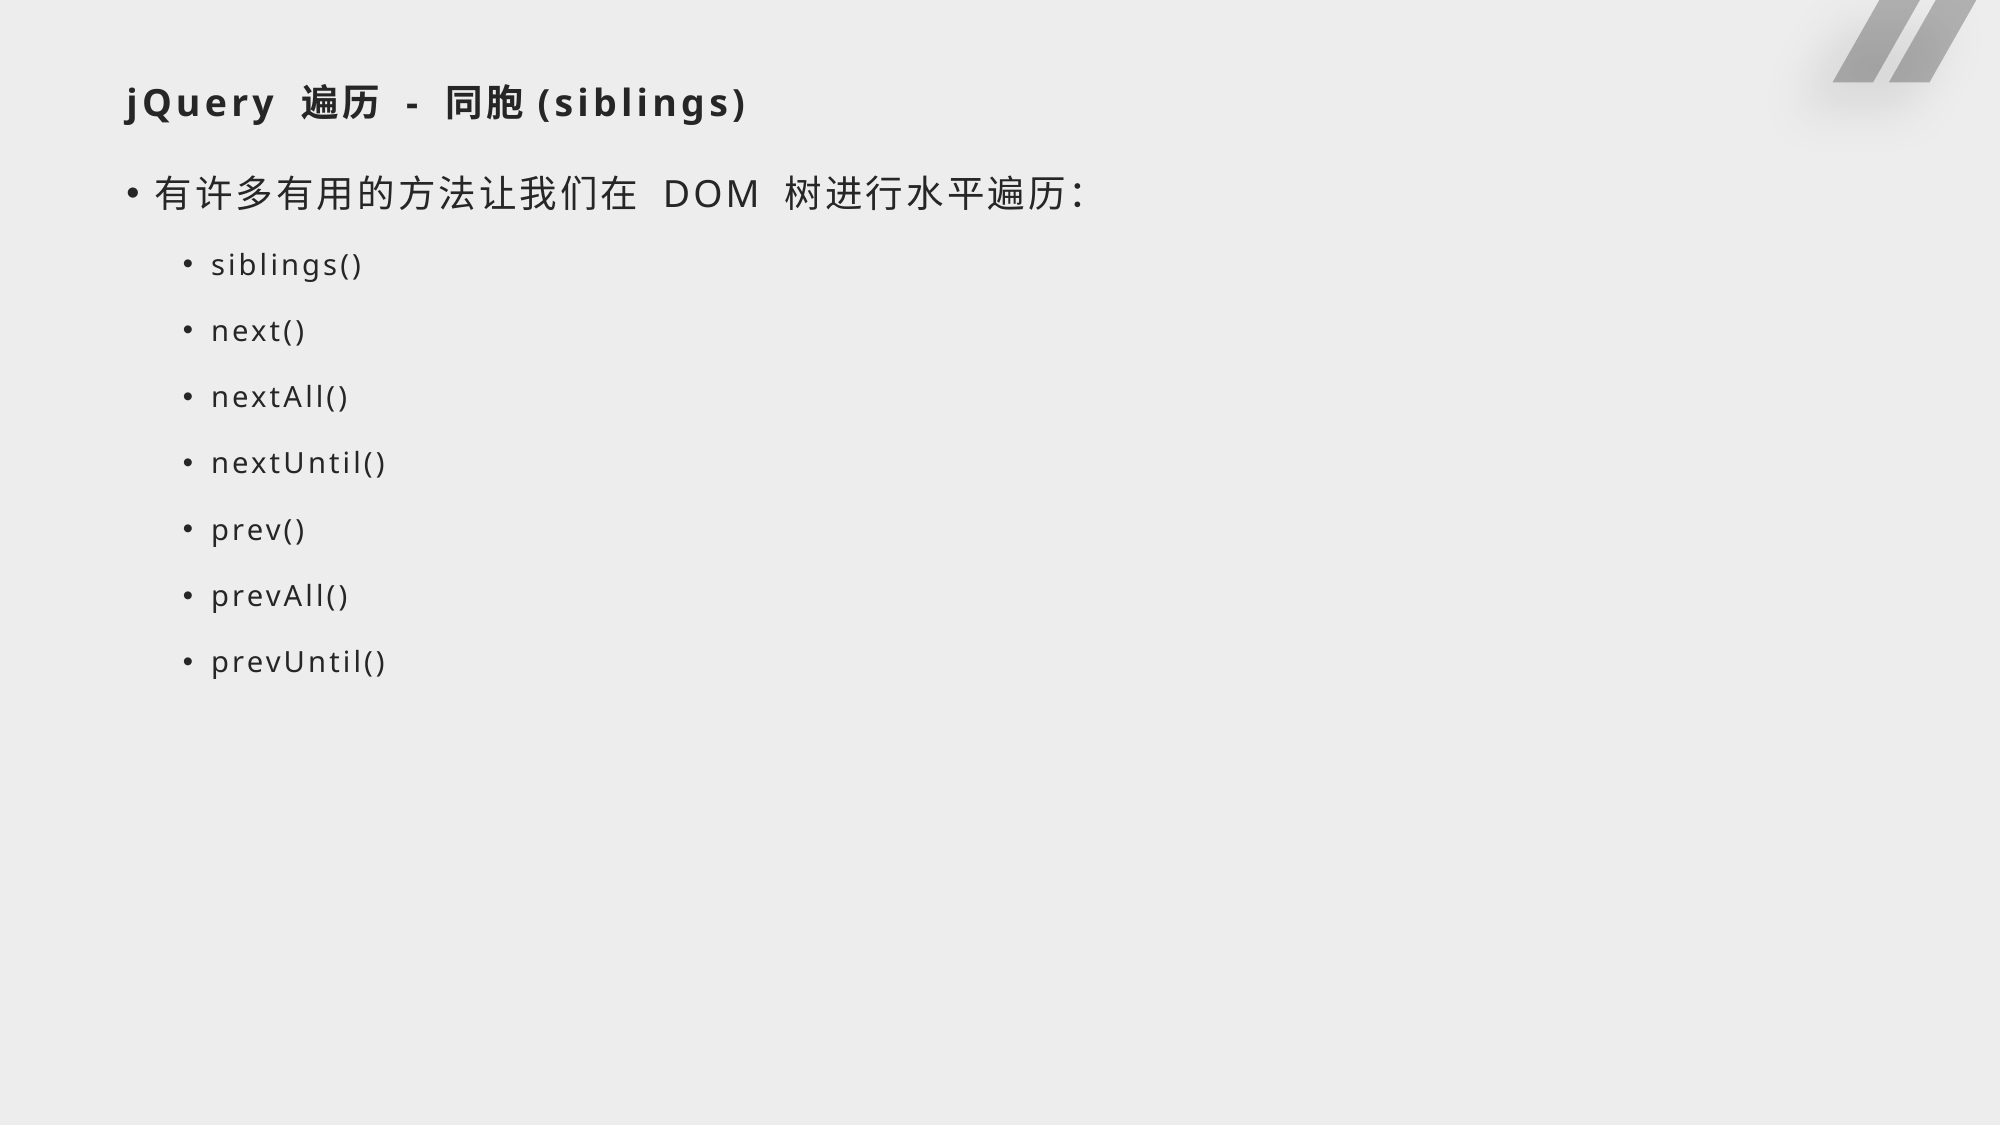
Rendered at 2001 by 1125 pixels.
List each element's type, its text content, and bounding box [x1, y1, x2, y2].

title jQuery 遍历 - 同胞(siblings) [109, 72, 1891, 146]
list 有许多有用的方法让我们在 DOM 树进行水平遍历： siblings() next() nextAll() nextUntil() prev() prevAll() prevUntil() [109, 156, 1891, 1041]
